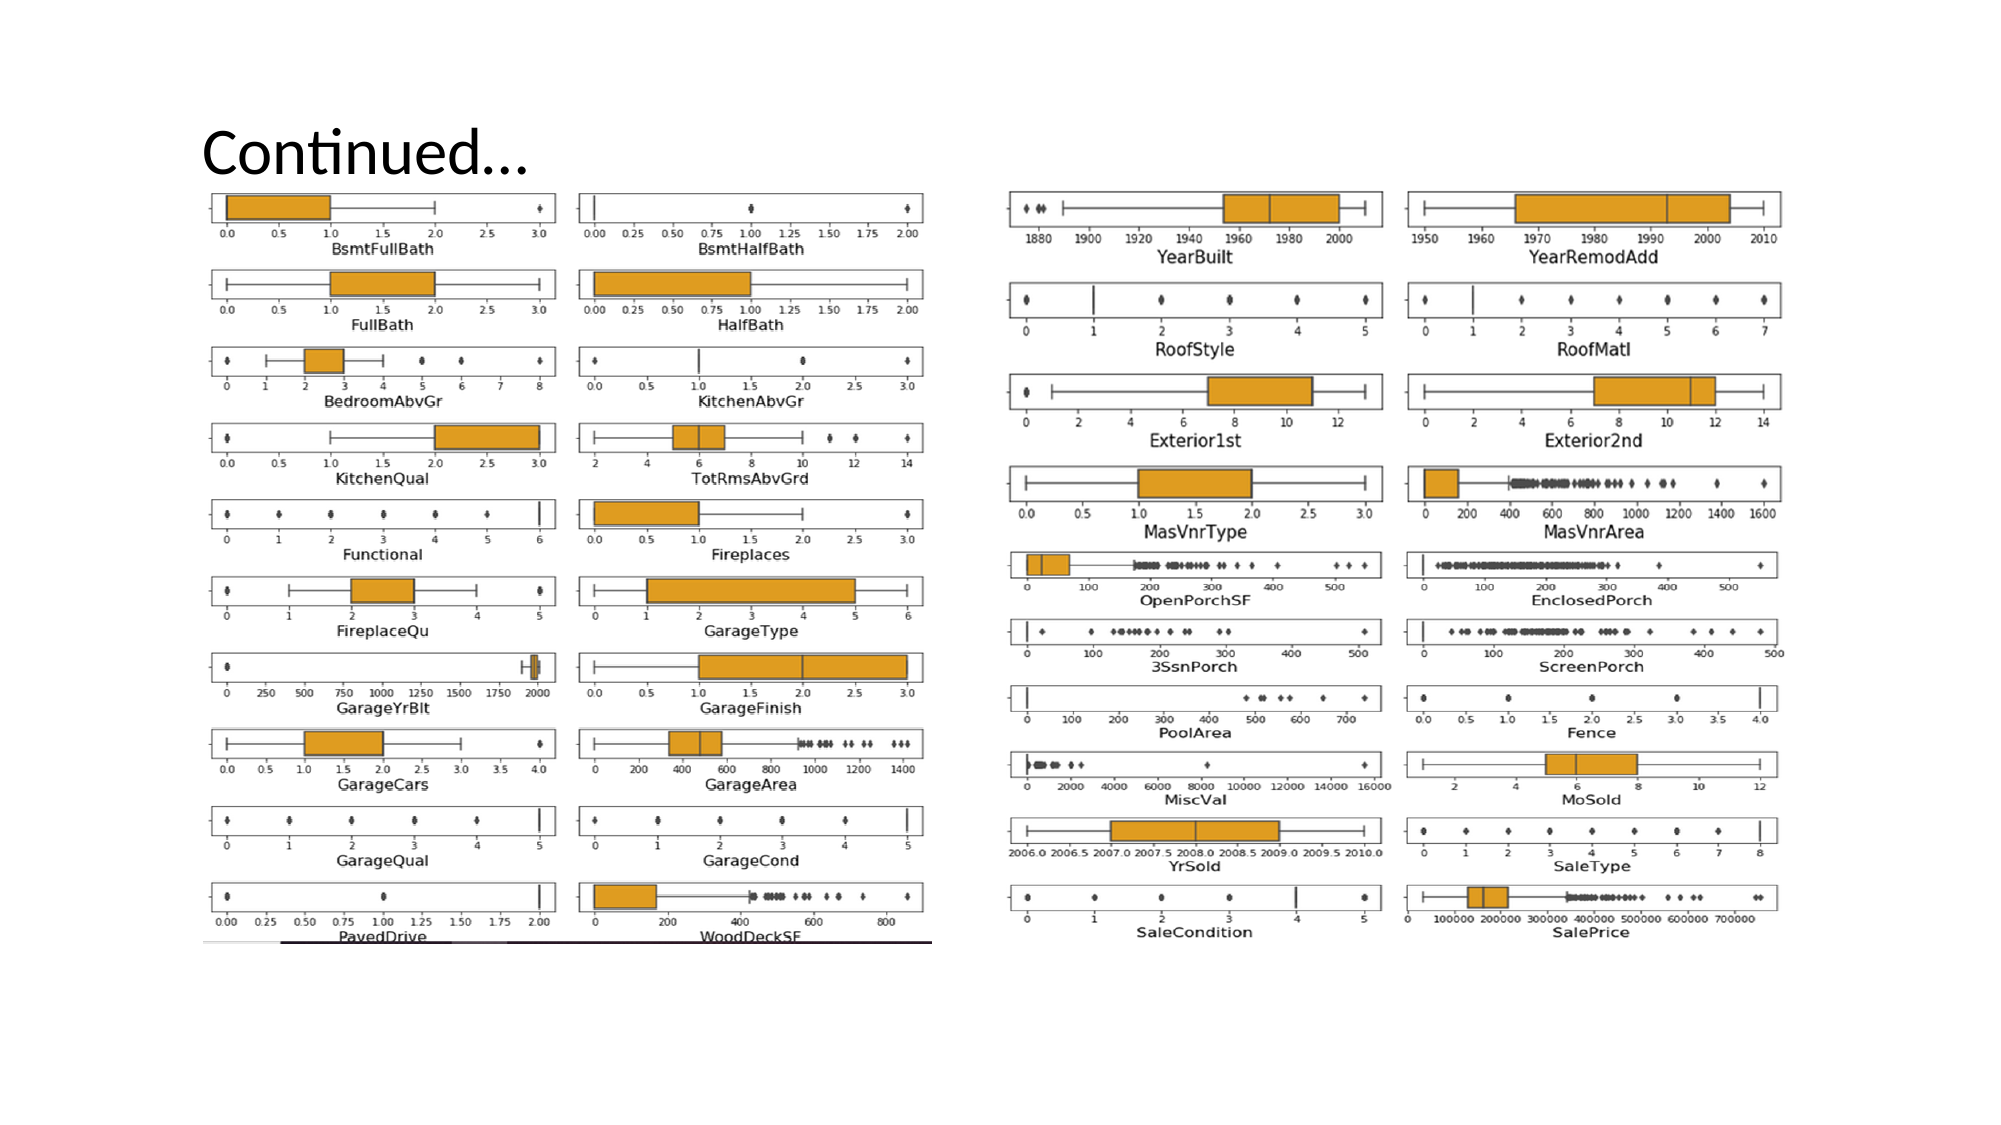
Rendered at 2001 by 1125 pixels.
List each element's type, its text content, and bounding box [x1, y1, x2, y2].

picture [999, 185, 1792, 944]
list Continued… [187, 99, 1813, 1011]
picture [203, 185, 932, 944]
